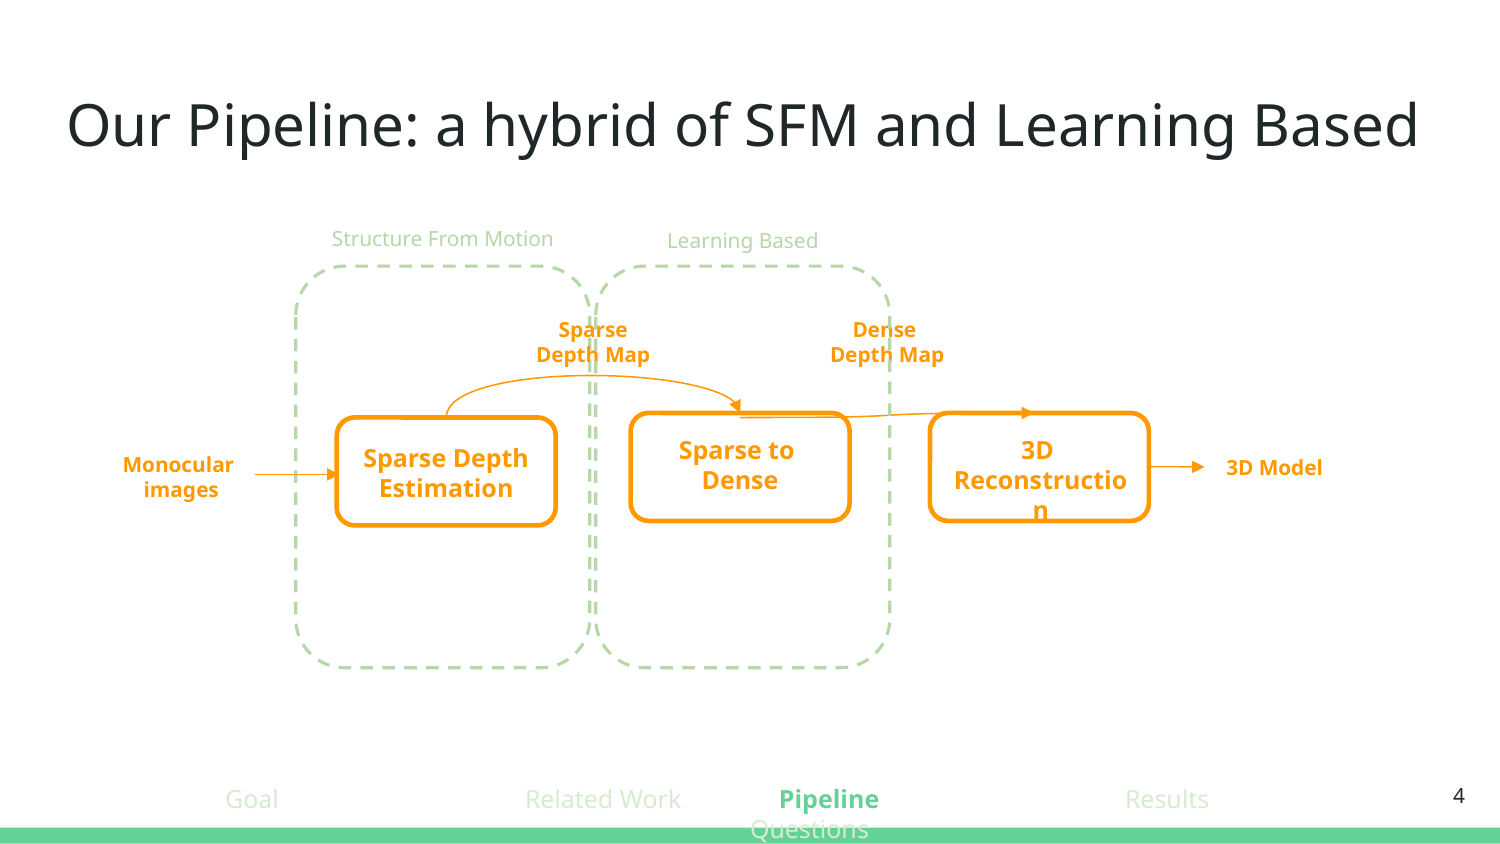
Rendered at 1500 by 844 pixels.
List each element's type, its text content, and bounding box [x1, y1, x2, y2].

text_box Learning Based [625, 213, 861, 266]
text_box [295, 266, 585, 473]
text_box Dense Depth Map [894, 301, 961, 396]
slide_number ‹#› [1389, 764, 1480, 830]
text_box [929, 414, 1145, 521]
text_box [295, 384, 590, 668]
text_box 3D Model [1204, 439, 1345, 495]
text_box 3D Reconstruction [934, 419, 1148, 514]
text_box [1025, 412, 1145, 419]
text_box Sparse Depth Map [519, 301, 585, 396]
text_box [595, 266, 890, 668]
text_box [590, 267, 596, 563]
text_box Monocular images [107, 436, 255, 513]
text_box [884, 267, 890, 563]
text_box [344, 522, 549, 526]
title Our Pipeline: a hybrid of SFM and Learning Based [51, 72, 1449, 167]
text_box Structure From Motion [310, 213, 576, 266]
text_box Sparse Depth Estimation [339, 427, 553, 522]
text_box Goal Related Work Pipeline Results Questions [150, 768, 1349, 832]
text_box [336, 417, 556, 517]
